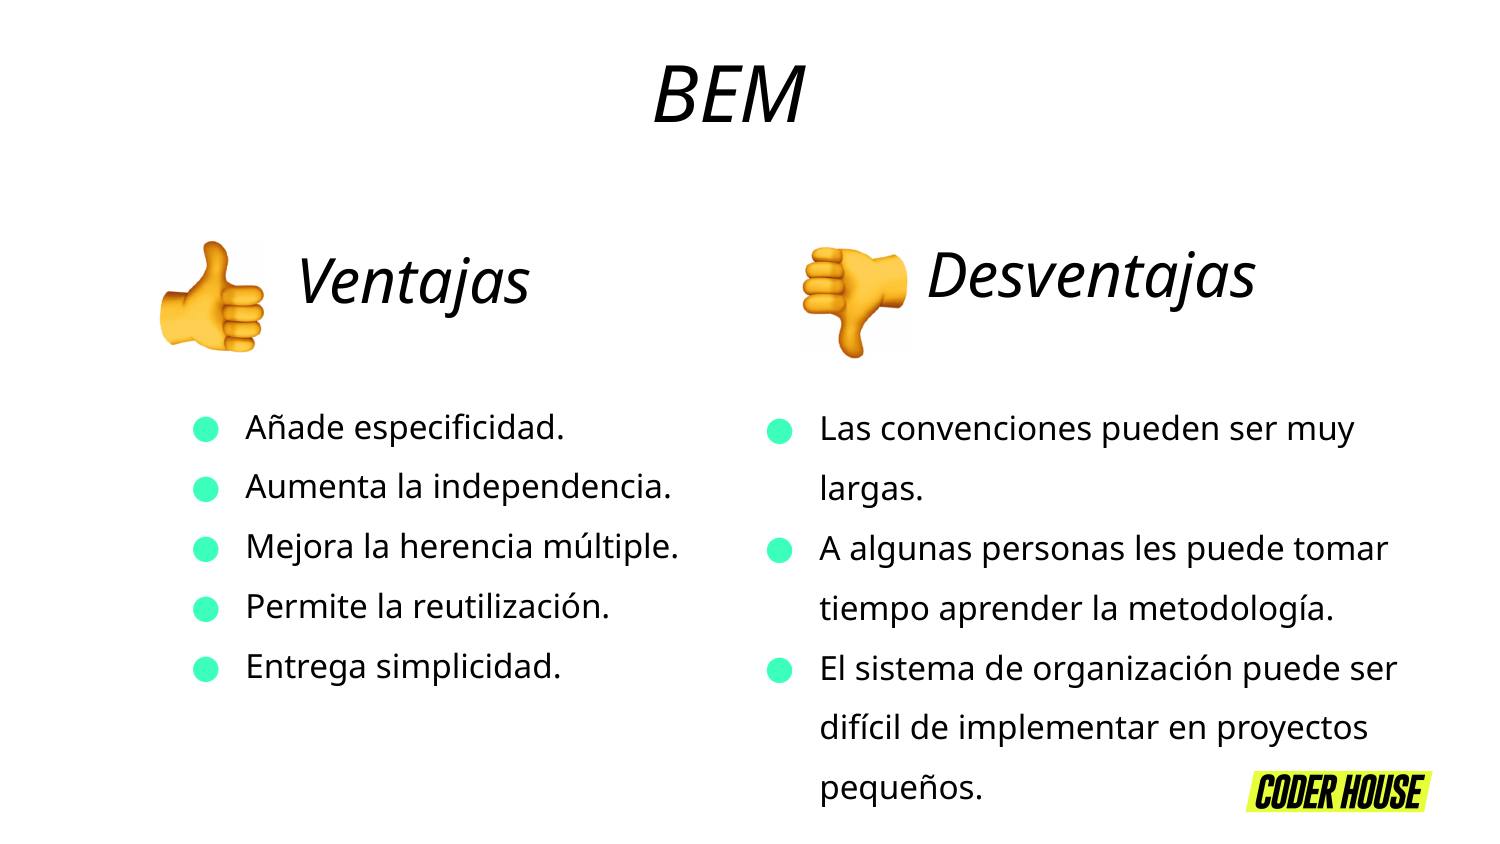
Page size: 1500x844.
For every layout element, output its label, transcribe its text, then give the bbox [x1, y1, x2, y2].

picture [798, 245, 912, 359]
picture [1241, 764, 1437, 819]
text_box BEM [105, 13, 1395, 175]
picture [155, 240, 268, 354]
text_box Desventajas [911, 208, 1352, 385]
text_box Las convenciones pueden ser muy largas. A algunas personas les puede tomar tiempo aprender la metodología. El sistema de organización puede ser difícil de implementar en proyectos pequeños. [729, 372, 1449, 661]
text_box Ventajas [281, 214, 628, 391]
text_box Añade especificidad. Aumenta la independencia. Mejora la herencia múltiple. Permite la reutilización. Entrega simplicidad. [155, 370, 709, 755]
